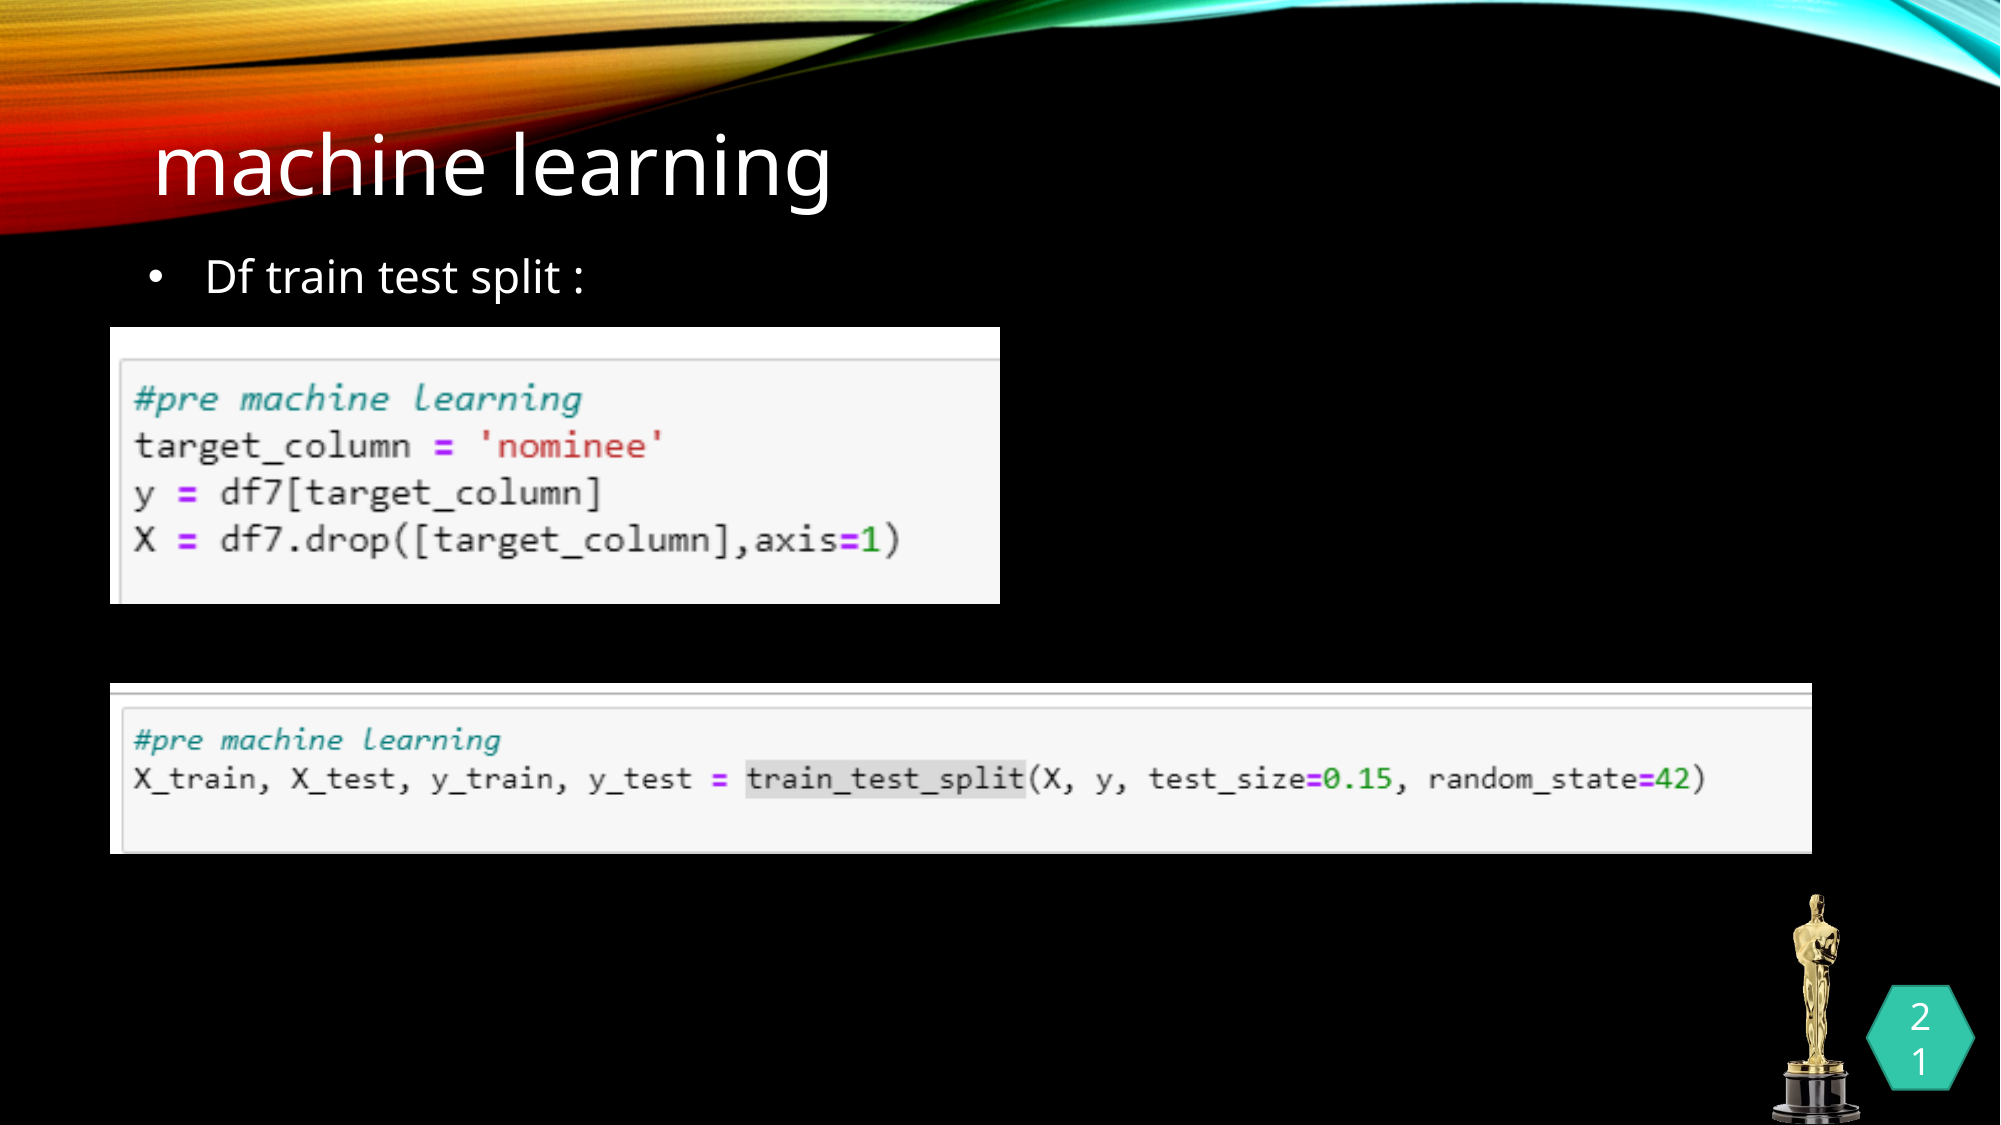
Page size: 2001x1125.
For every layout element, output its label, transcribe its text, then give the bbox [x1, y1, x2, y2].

picture [109, 683, 1812, 854]
text_box 21 [1884, 985, 1975, 1090]
list Df train test split : [114, 246, 1840, 961]
picture [109, 326, 1001, 604]
picture [0, 0, 2000, 237]
title machine learning [137, 59, 1863, 278]
picture [1750, 890, 1880, 1125]
